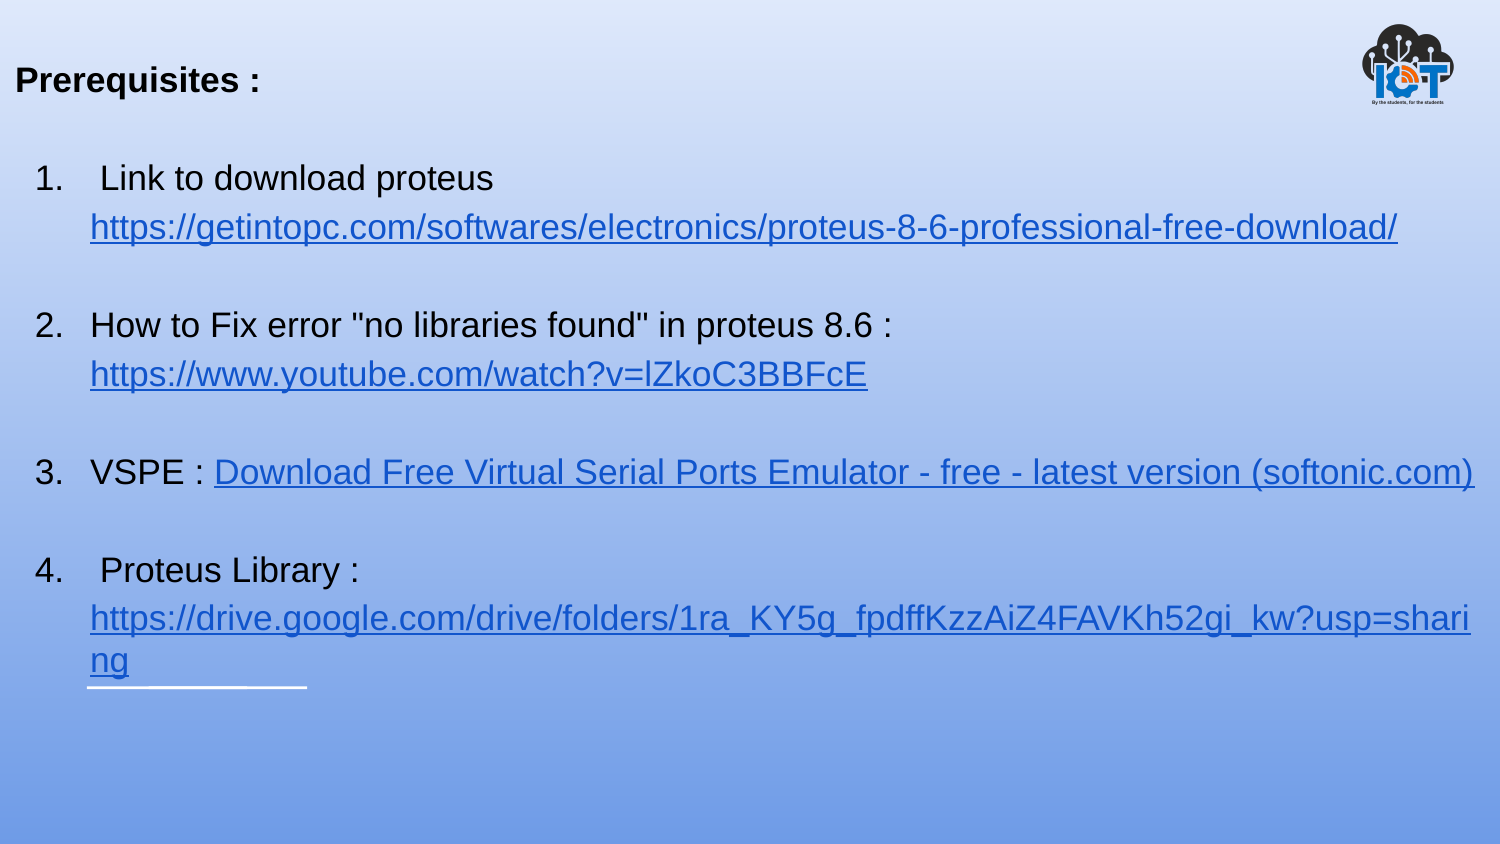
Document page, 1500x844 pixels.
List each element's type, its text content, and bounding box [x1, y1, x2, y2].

title Prerequisites : Link to download proteus https://getintopc.com/softwares/electronics/proteus-8-6-professional-free-download/ How to Fix error "no libraries found" in proteus 8.6 : https://www.youtube.com/watch?v=lZkoC3BBFcE VSPE : Download Free Virtual Serial Ports Emulator - free - latest version (softonic.com) Proteus Library : https://drive.google.com/drive/folders/1ra_KY5g_fpdffKzzAiZ4FAVKh52gi_kw?usp=sharing [0, 36, 1492, 722]
picture [1337, 14, 1479, 115]
